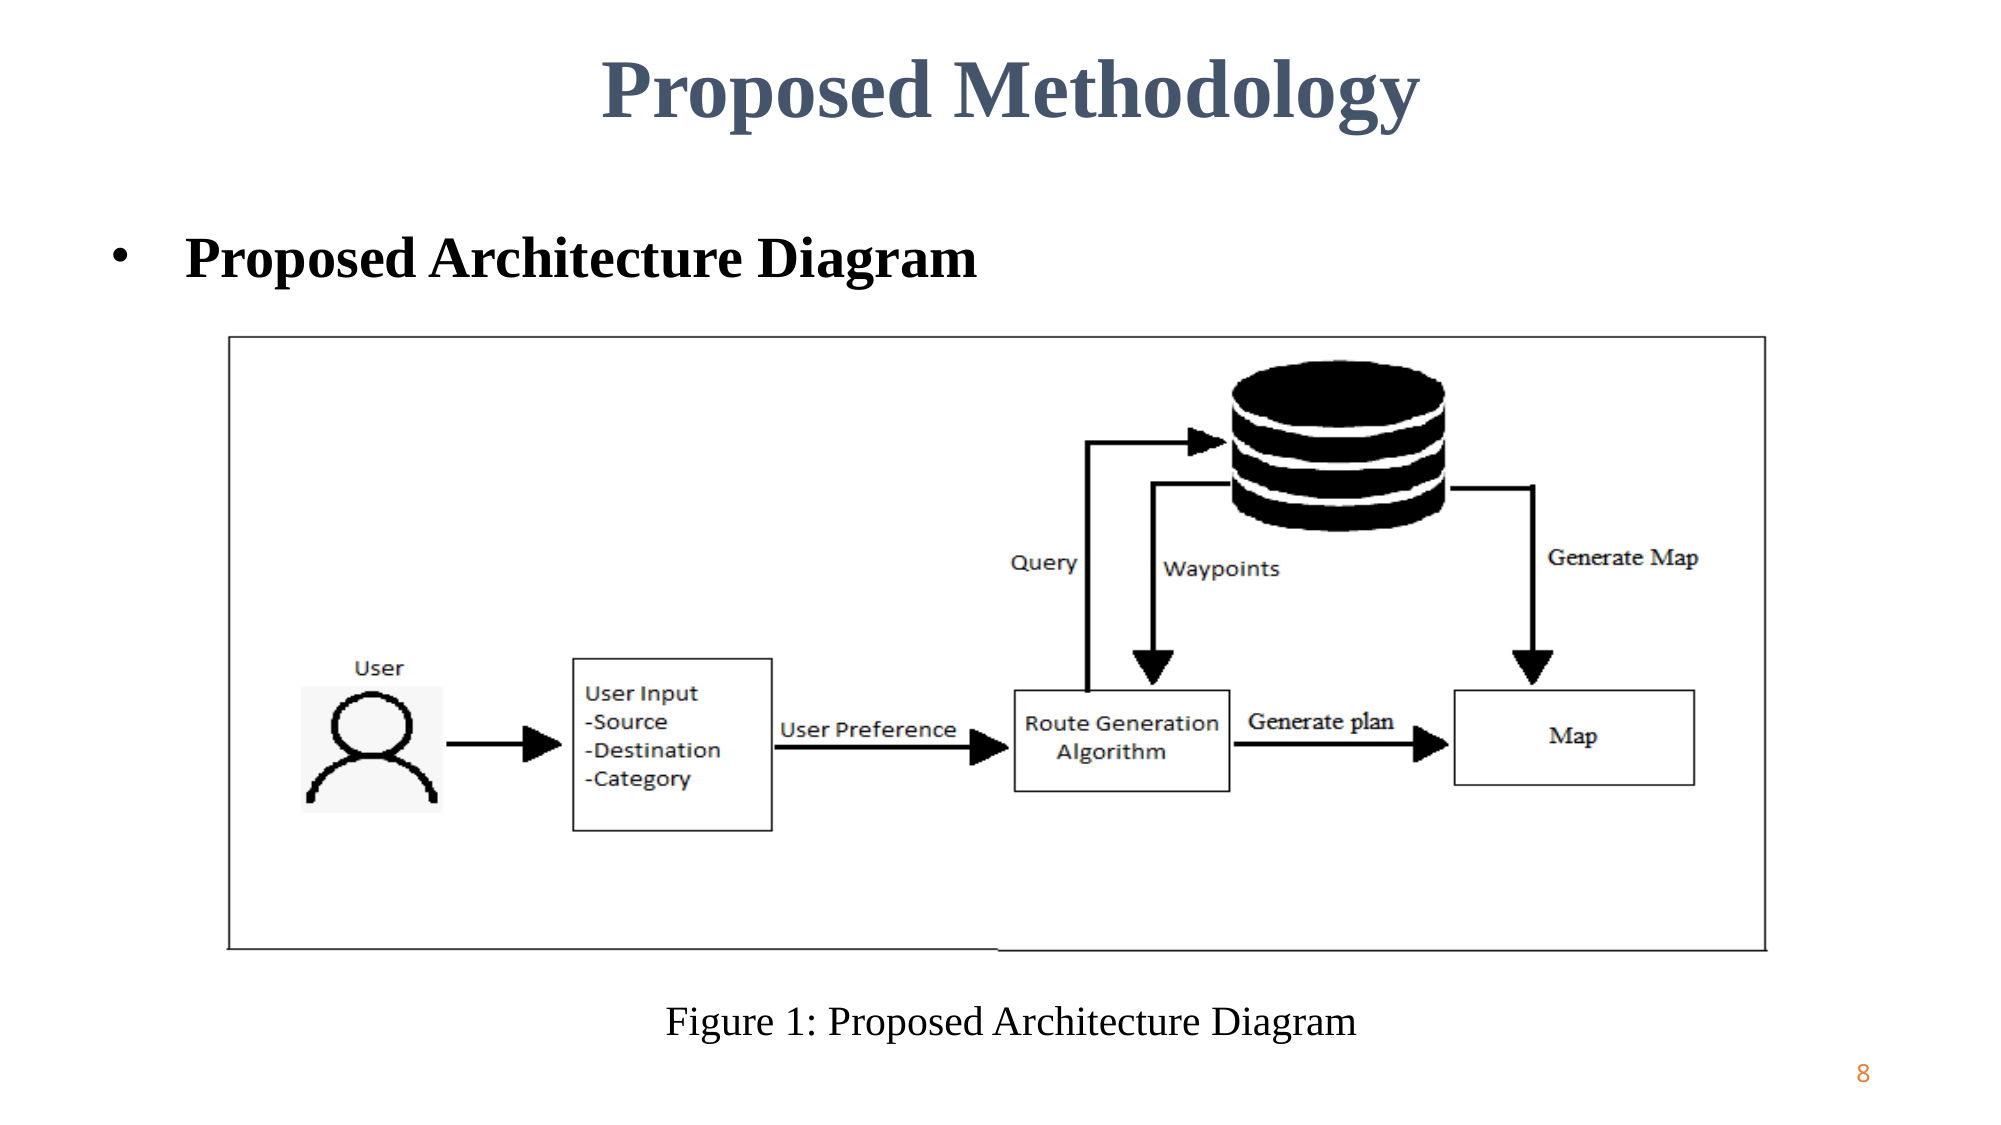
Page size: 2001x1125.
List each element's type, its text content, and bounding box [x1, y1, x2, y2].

text_box Figure 1: Proposed Architecture Diagram [275, 984, 1749, 1060]
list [217, 327, 1783, 968]
text_box 8 [1841, 1049, 1950, 1099]
text_box Proposed Methodology [95, 33, 1929, 149]
title Proposed Architecture Diagram [95, 207, 1821, 311]
